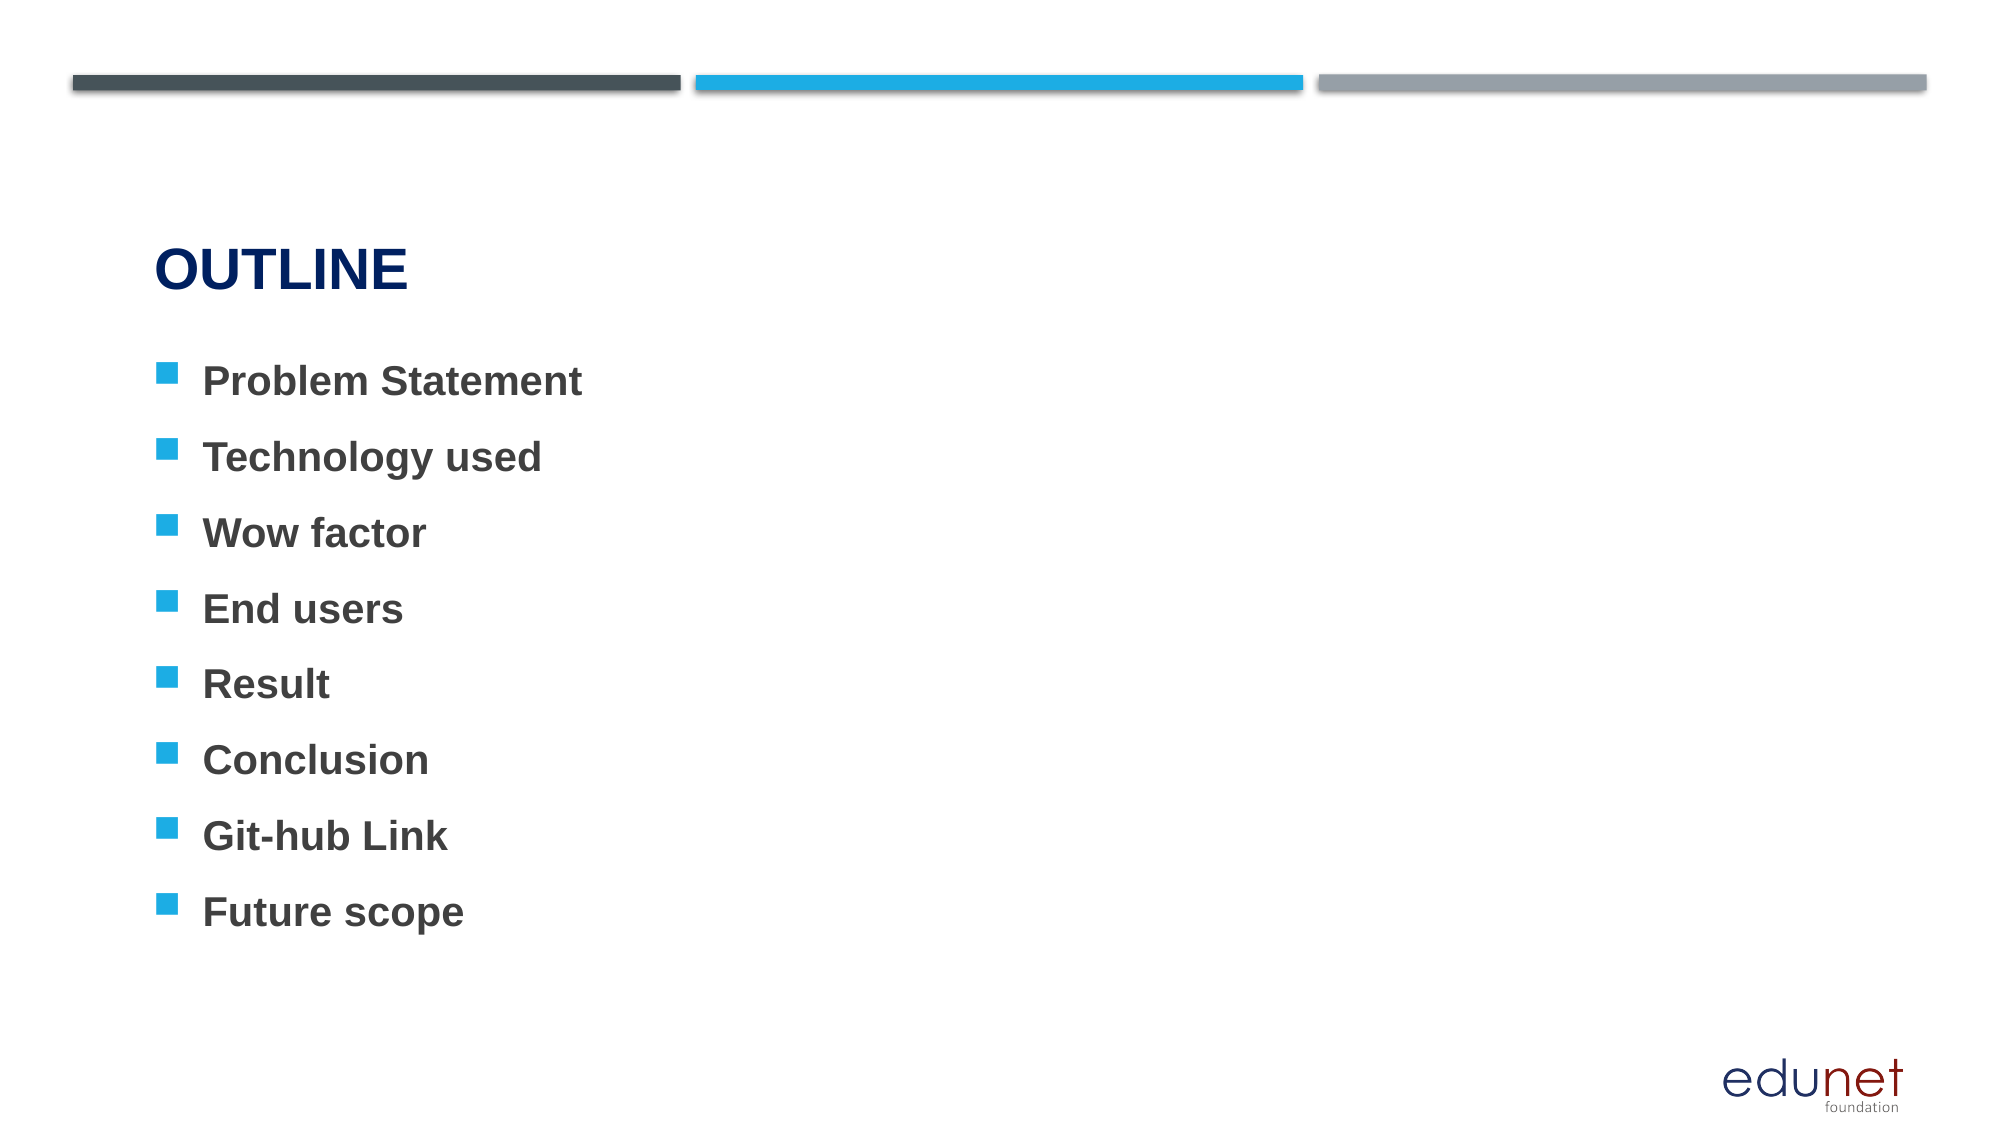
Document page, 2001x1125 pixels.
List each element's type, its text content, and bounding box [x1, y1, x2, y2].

list Problem Statement Technology used Wow factor End users Result Conclusion Git-hub Link Future scope [137, 265, 1945, 1125]
title OUTLINE [139, 91, 1865, 265]
